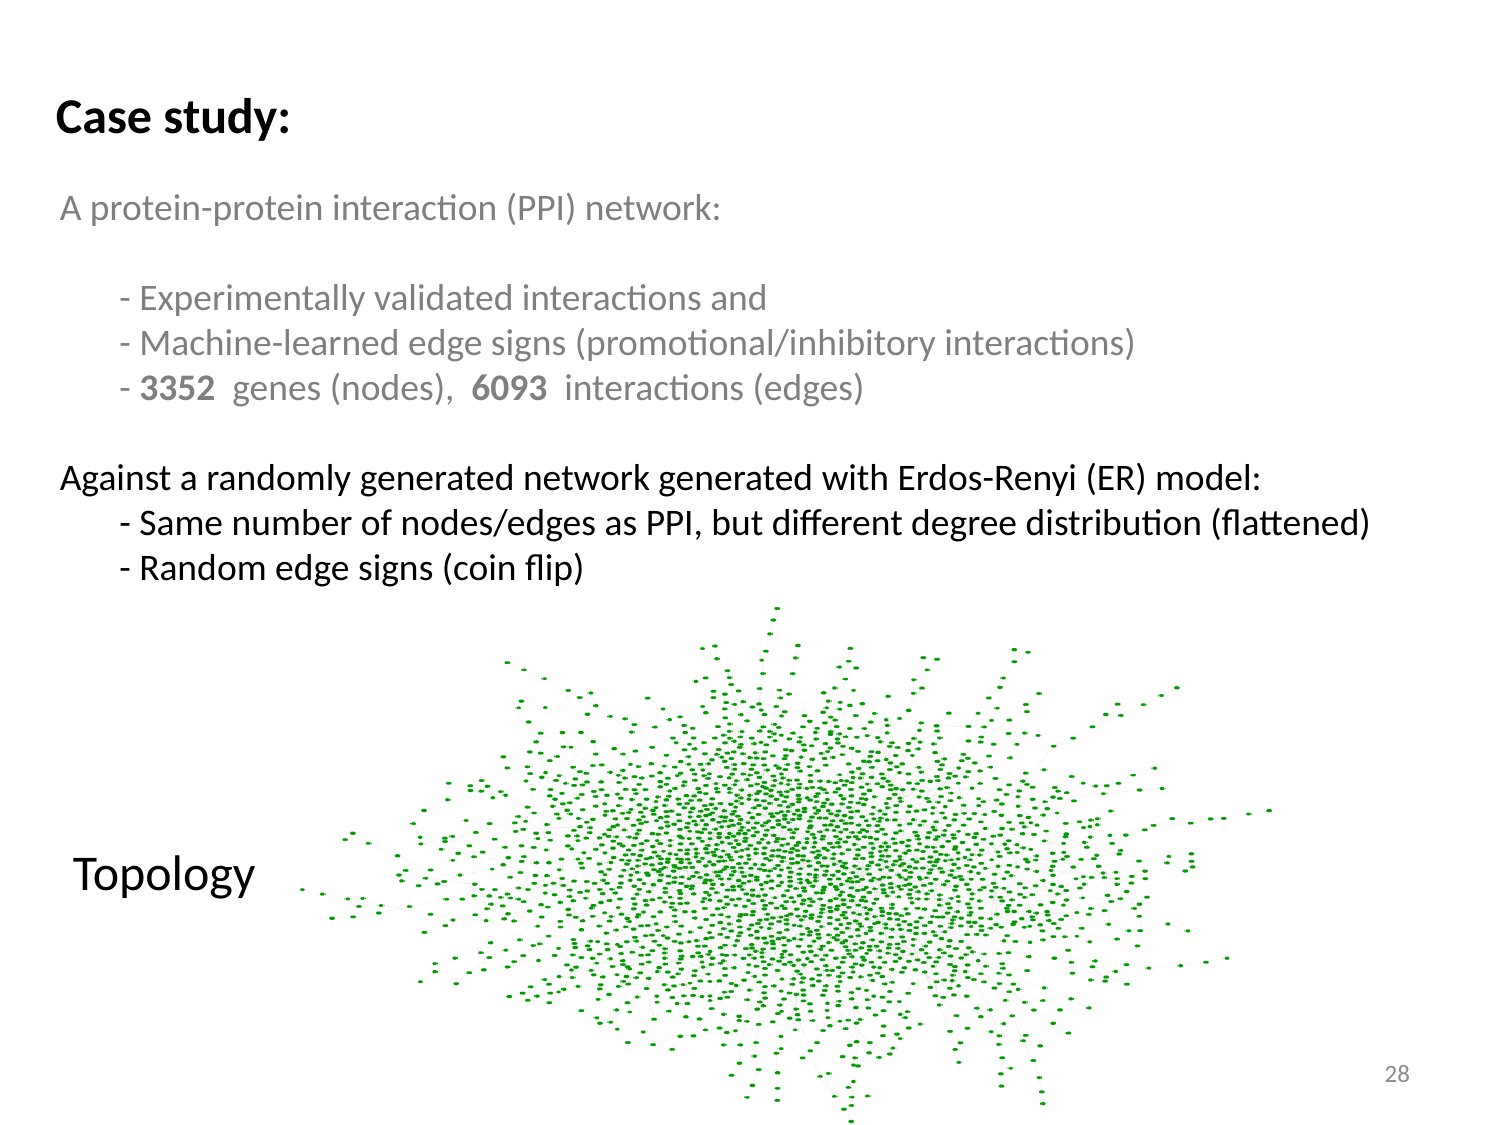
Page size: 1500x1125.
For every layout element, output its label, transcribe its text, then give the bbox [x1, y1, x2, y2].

text_box Case study: [41, 76, 318, 151]
picture [279, 603, 1297, 1125]
text_box A protein-protein interaction (PPI) network: - Experimentally validated interactions and - Machine-learned edge signs (promotional/inhibitory interactions) - 3352 genes (nodes), 6093 interactions (edges) Against a randomly generated network generated with Erdos-Renyi (ER) model: - Same number of nodes/edges as PPI, but different degree distribution (flattened) - Random edge signs (coin flip) [45, 175, 1452, 1125]
text_box Topology [58, 833, 271, 909]
